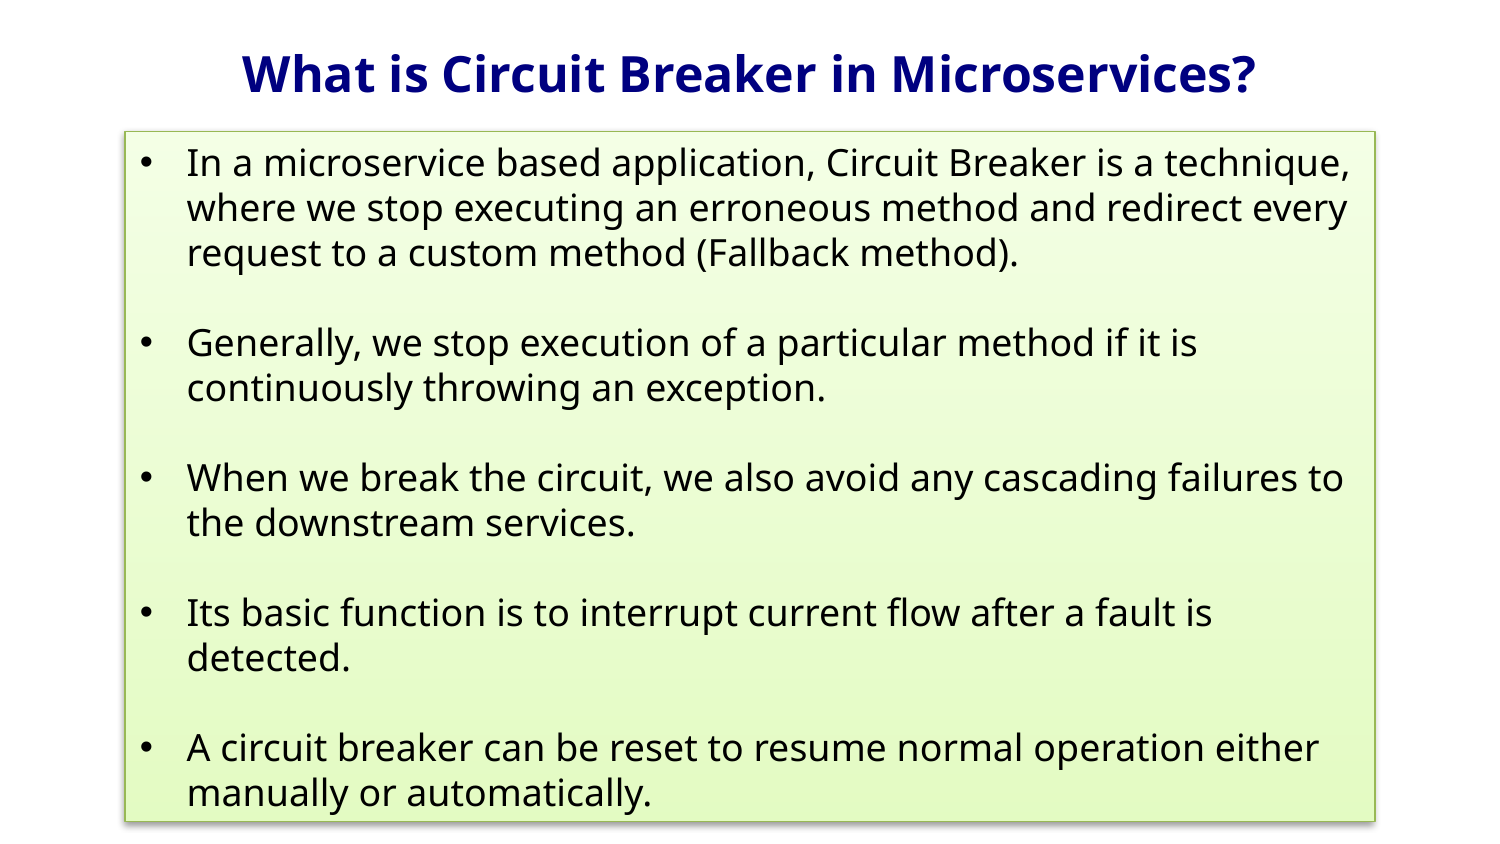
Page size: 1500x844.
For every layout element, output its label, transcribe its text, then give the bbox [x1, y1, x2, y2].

text_box What is Circuit Breaker in Microservices? [206, 35, 1294, 111]
text_box In a microservice based application, Circuit Breaker is a technique, where we stop executing an erroneous method and redirect every request to a custom method (Fallback method). Generally, we stop execution of a particular method if it is continuously throwing an exception. When we break the circuit, we also avoid any cascading failures to the downstream services. Its basic function is to interrupt current flow after a fault is detected. A circuit breaker can be reset to resume normal operation either manually or automatically. [124, 131, 1376, 822]
